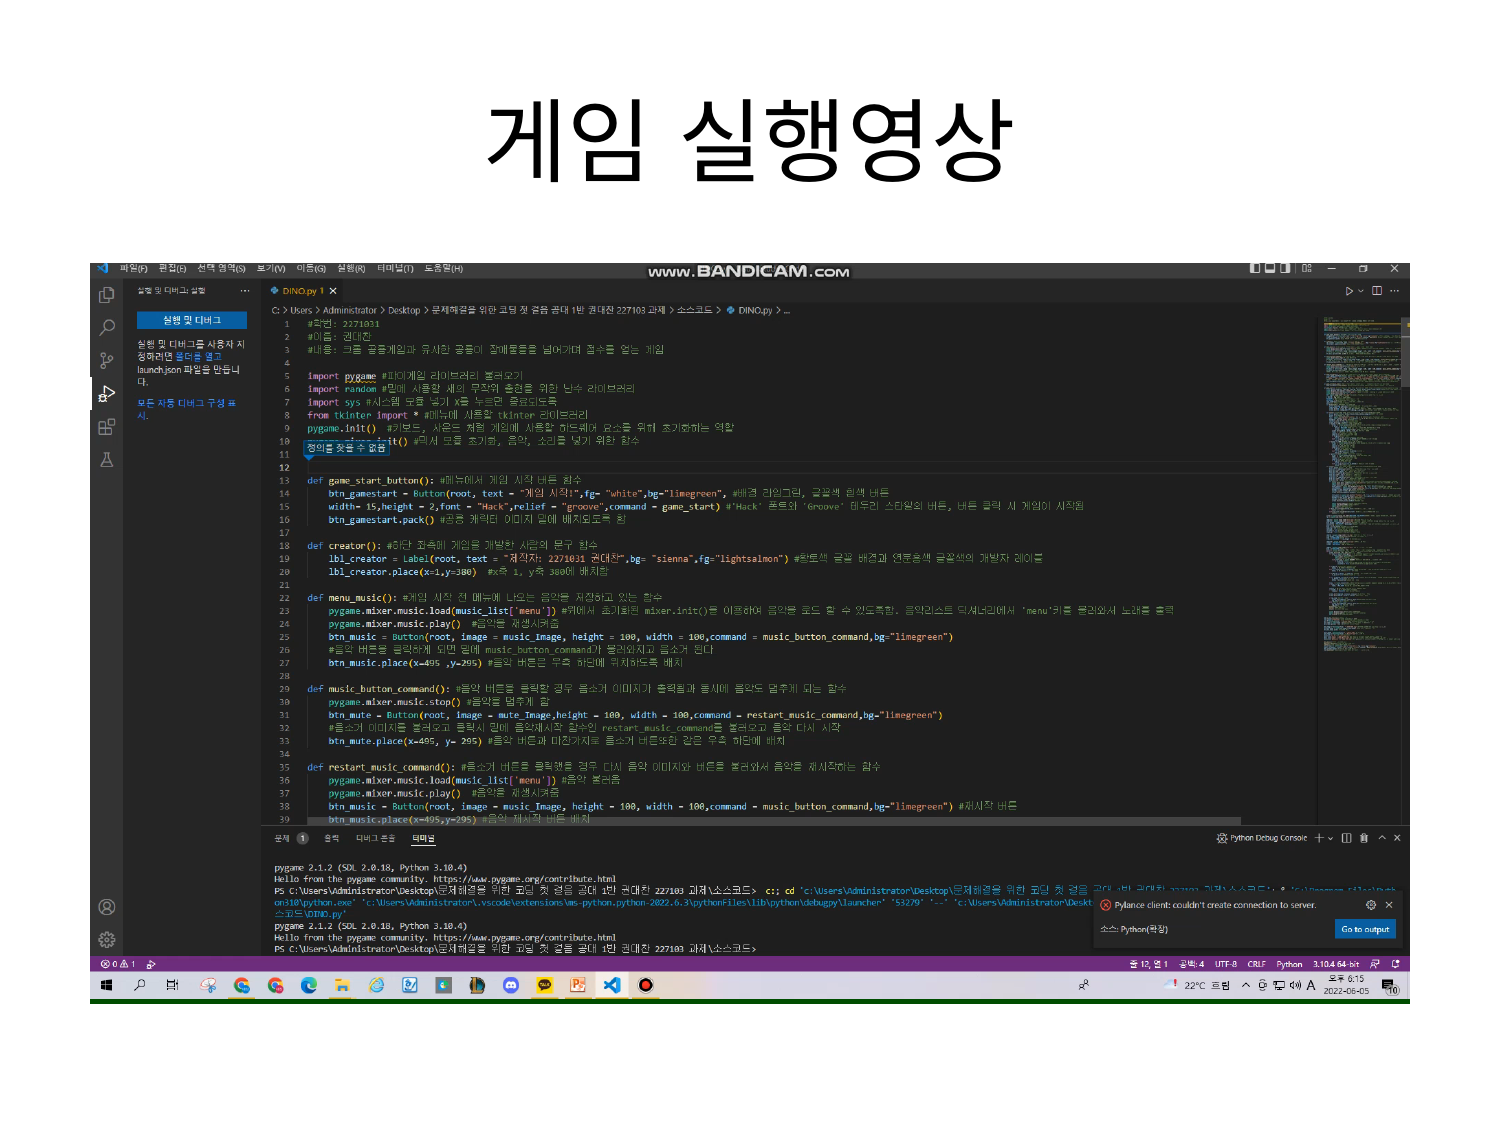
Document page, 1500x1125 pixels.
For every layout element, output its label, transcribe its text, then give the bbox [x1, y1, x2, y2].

title 게임 실행영상 [75, 45, 1425, 233]
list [89, 262, 1411, 1006]
